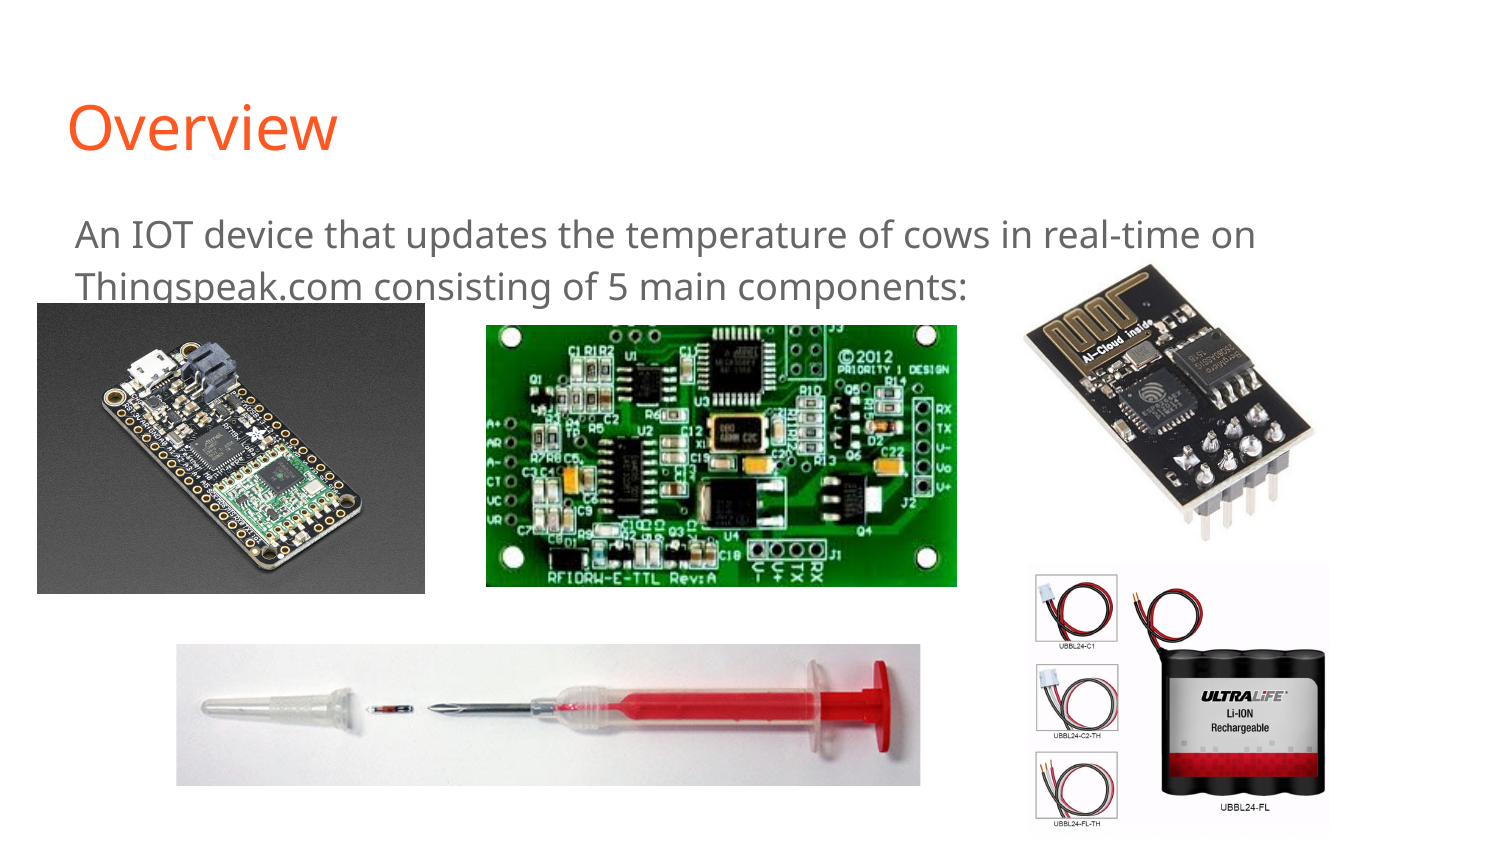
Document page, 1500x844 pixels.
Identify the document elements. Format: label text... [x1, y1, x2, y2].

picture [176, 644, 921, 787]
picture [486, 325, 957, 587]
title Overview [51, 72, 1449, 167]
picture [1026, 564, 1330, 838]
picture [37, 303, 425, 595]
list An IOT device that updates the temperature of cows in real-time on Thingspeak.com consisting of 5 main components: [59, 189, 1458, 750]
picture [1018, 249, 1322, 553]
